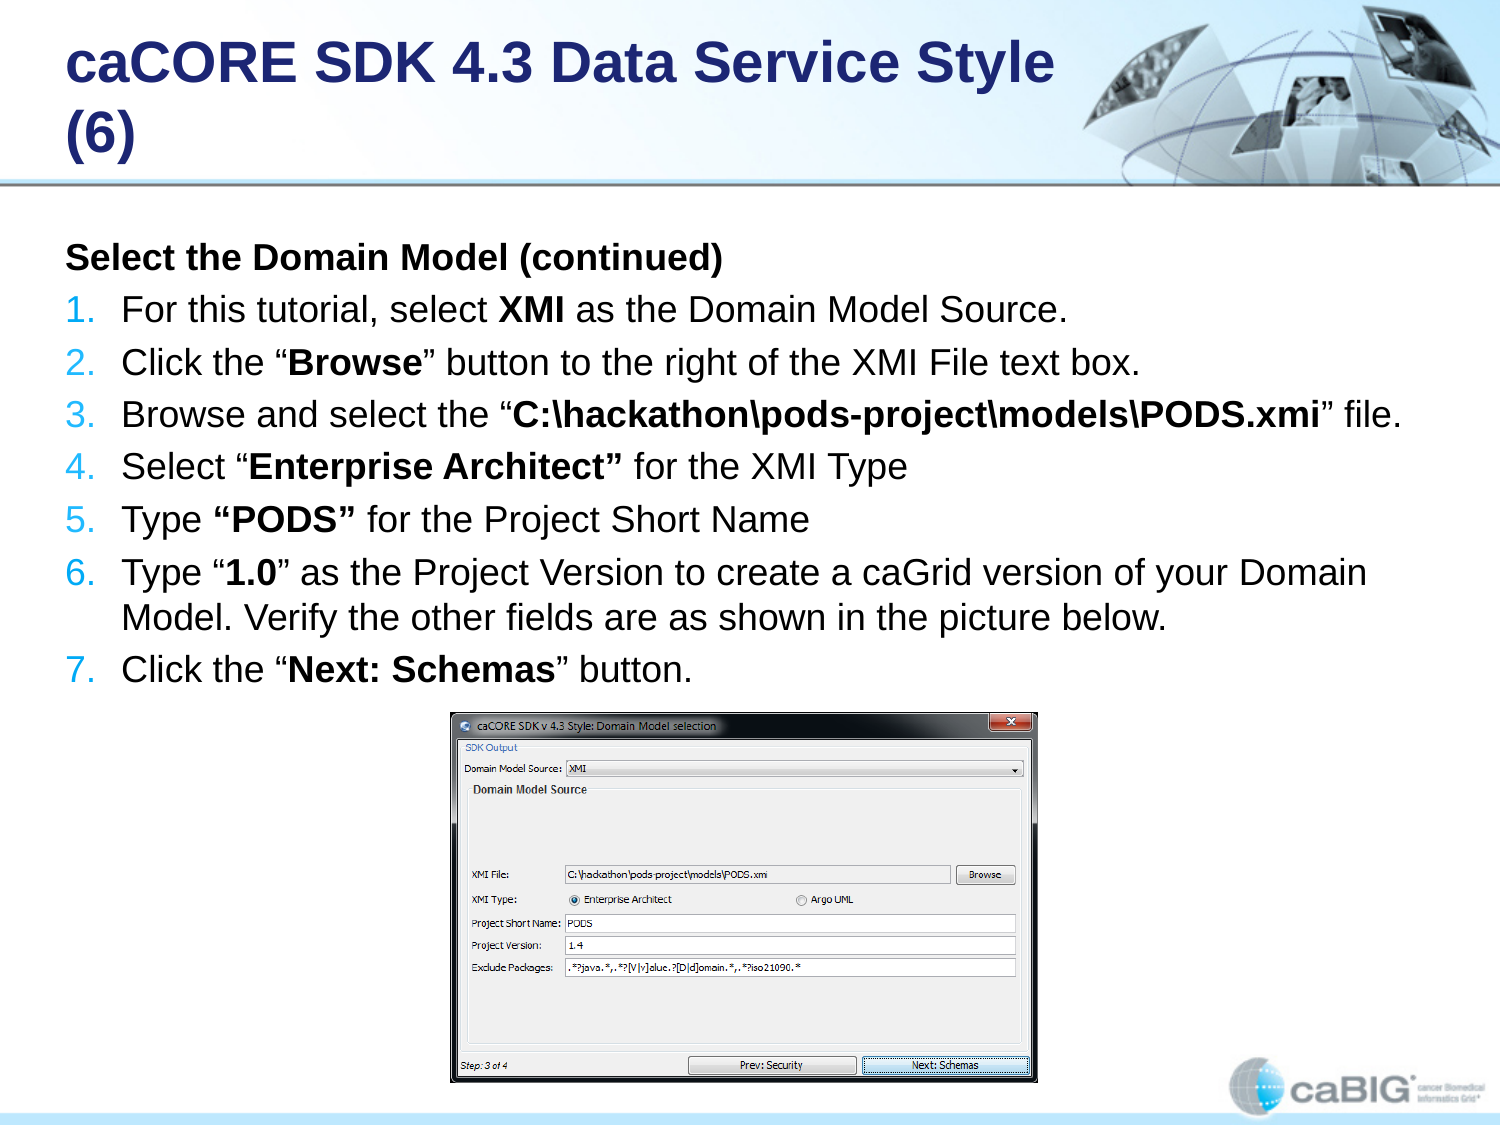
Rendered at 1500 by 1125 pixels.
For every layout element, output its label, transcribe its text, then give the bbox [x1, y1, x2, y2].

title caCORE SDK 4.3 Data Service Style (6) [49, 0, 1088, 188]
picture [0, 0, 1500, 1125]
list Select the Domain Model (continued) For this tutorial, select XMI as the Domain Model Source. Click the “Browse” button to the right of the XMI File text box. Browse and select the “C:\hackathon\pods-project\models\PODS.xmi” file. Select “Enterprise Architect” for the XMI Type Type “PODS” for the Project Short Name Type “1.0” as the Project Version to create a caGrid version of your Domain Model. Verify the other fields are as shown in the picture below. Click the “Next: Schemas” button. [49, 224, 1438, 1038]
